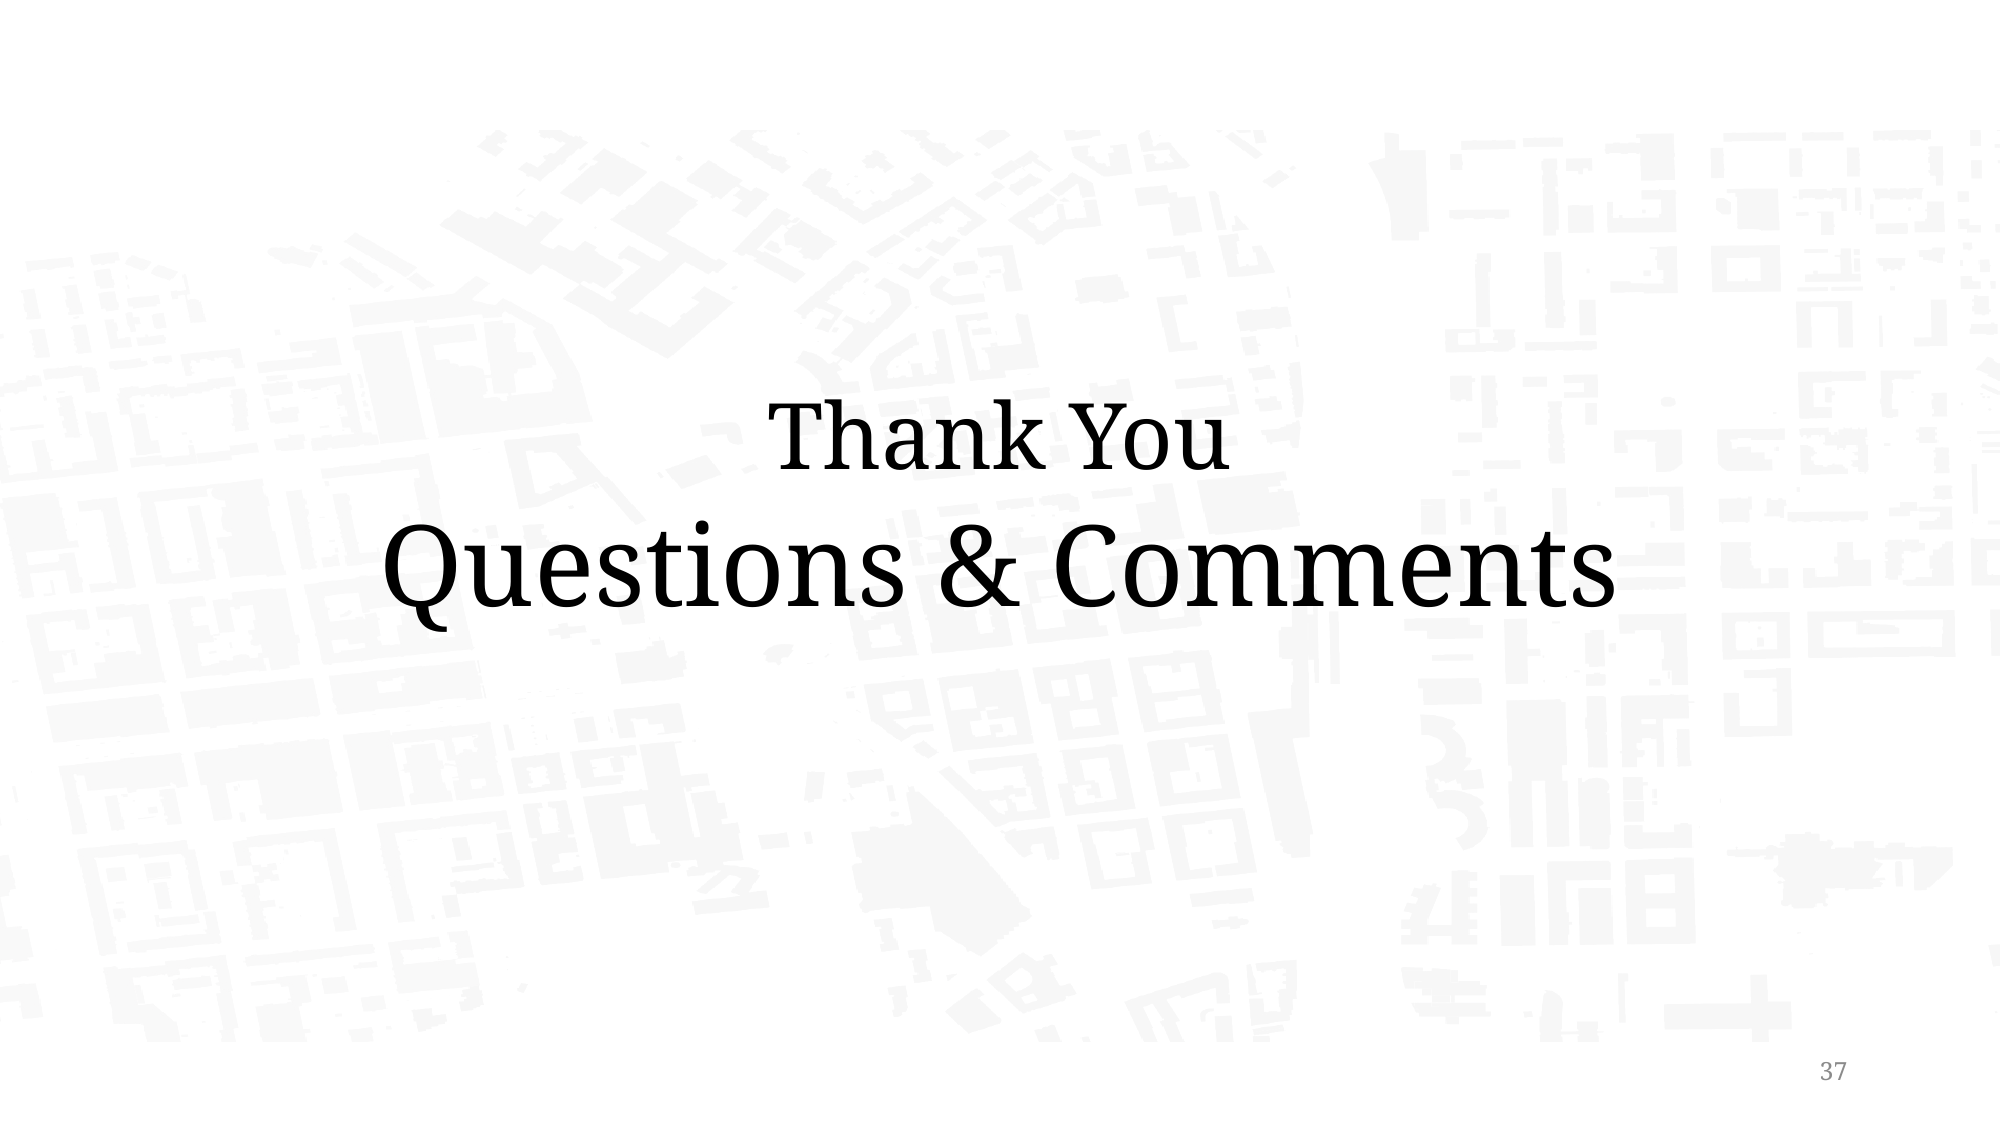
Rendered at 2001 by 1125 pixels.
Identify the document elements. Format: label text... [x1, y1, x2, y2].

picture [0, 130, 2000, 1042]
slide_number 37 [1412, 1042, 1863, 1103]
